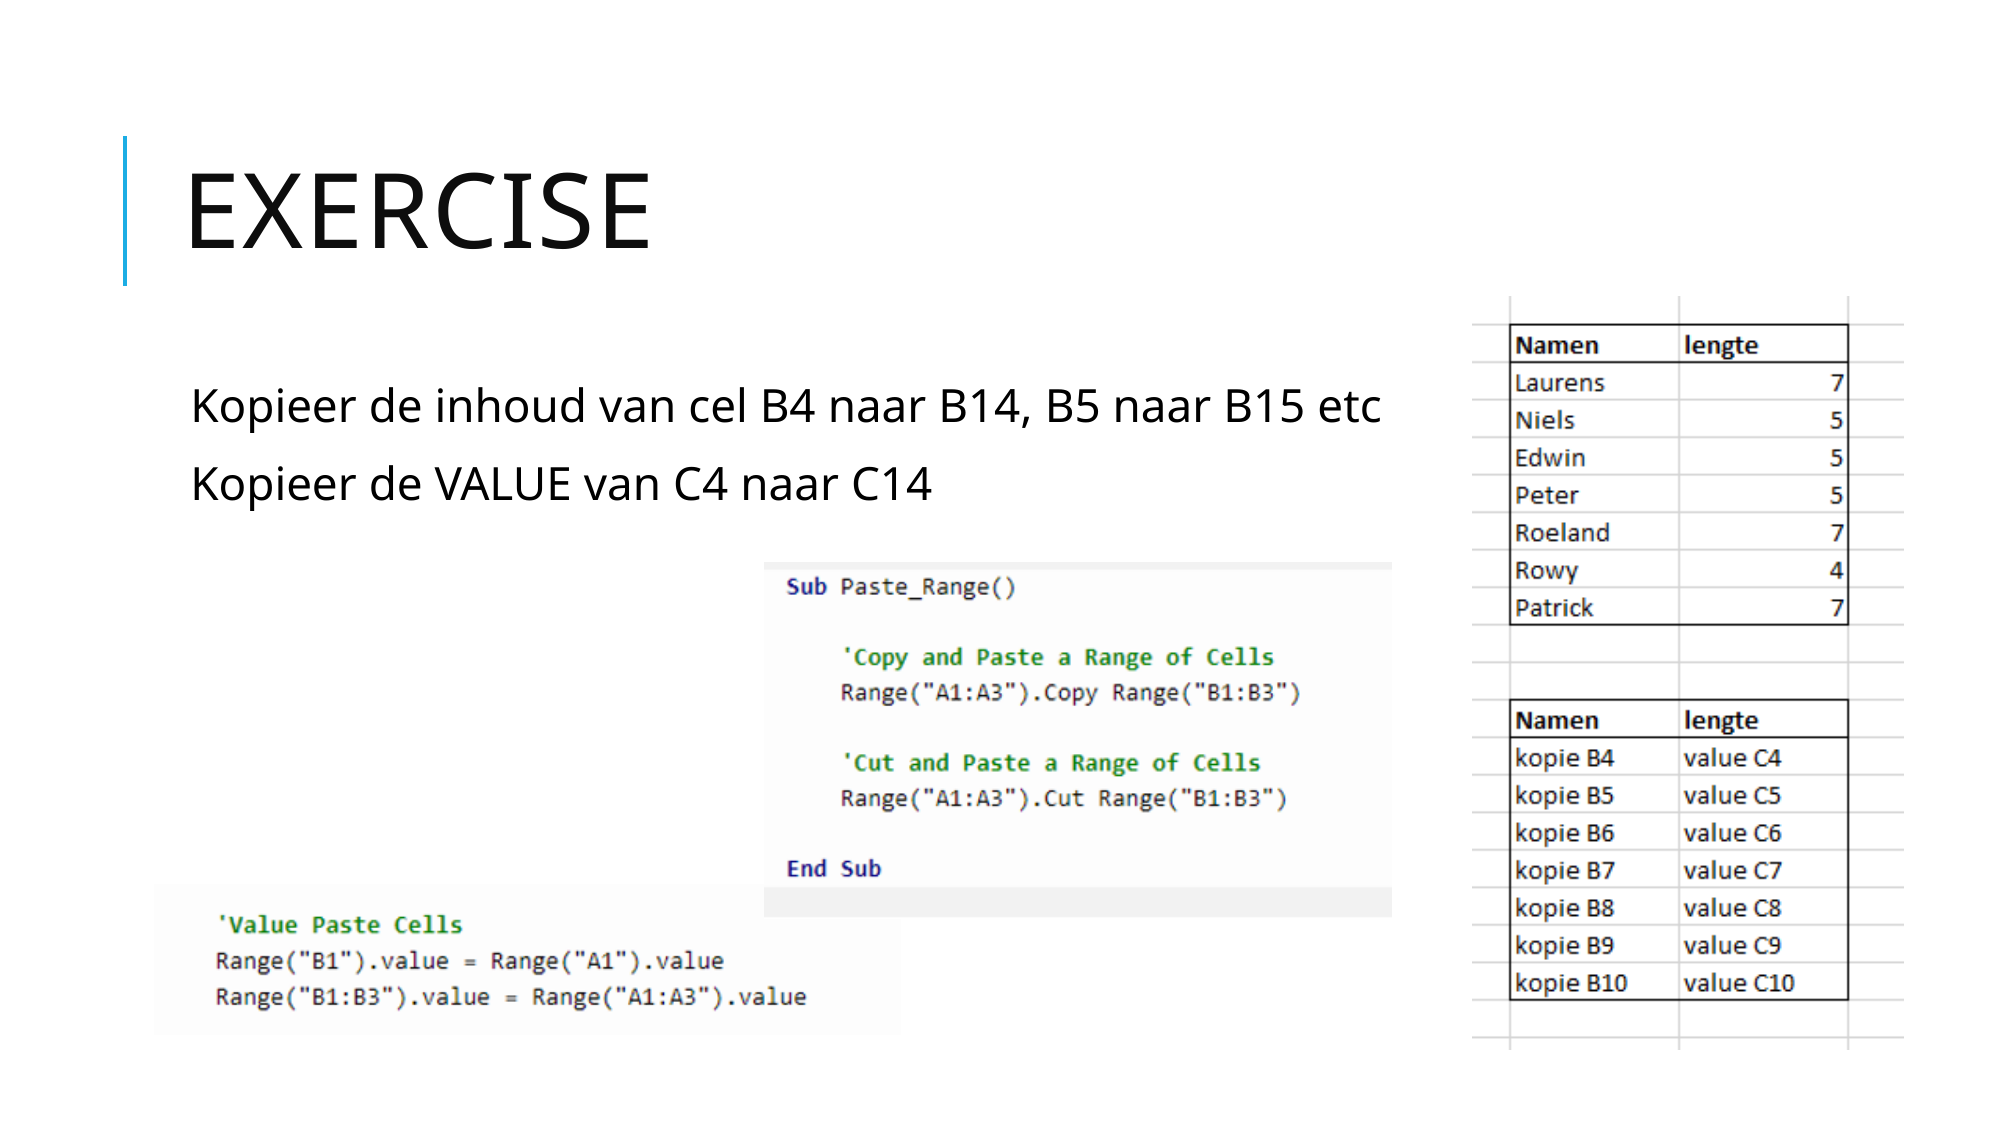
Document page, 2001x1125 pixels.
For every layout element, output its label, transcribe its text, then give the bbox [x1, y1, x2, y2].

picture [1472, 296, 1904, 1051]
picture [154, 562, 1392, 1036]
title exercise [168, 96, 1763, 342]
list Kopieer de inhoud van cel B4 naar B14, B5 naar B15 etc Kopieer de VALUE van C4 naar C14 [168, 375, 1465, 1035]
